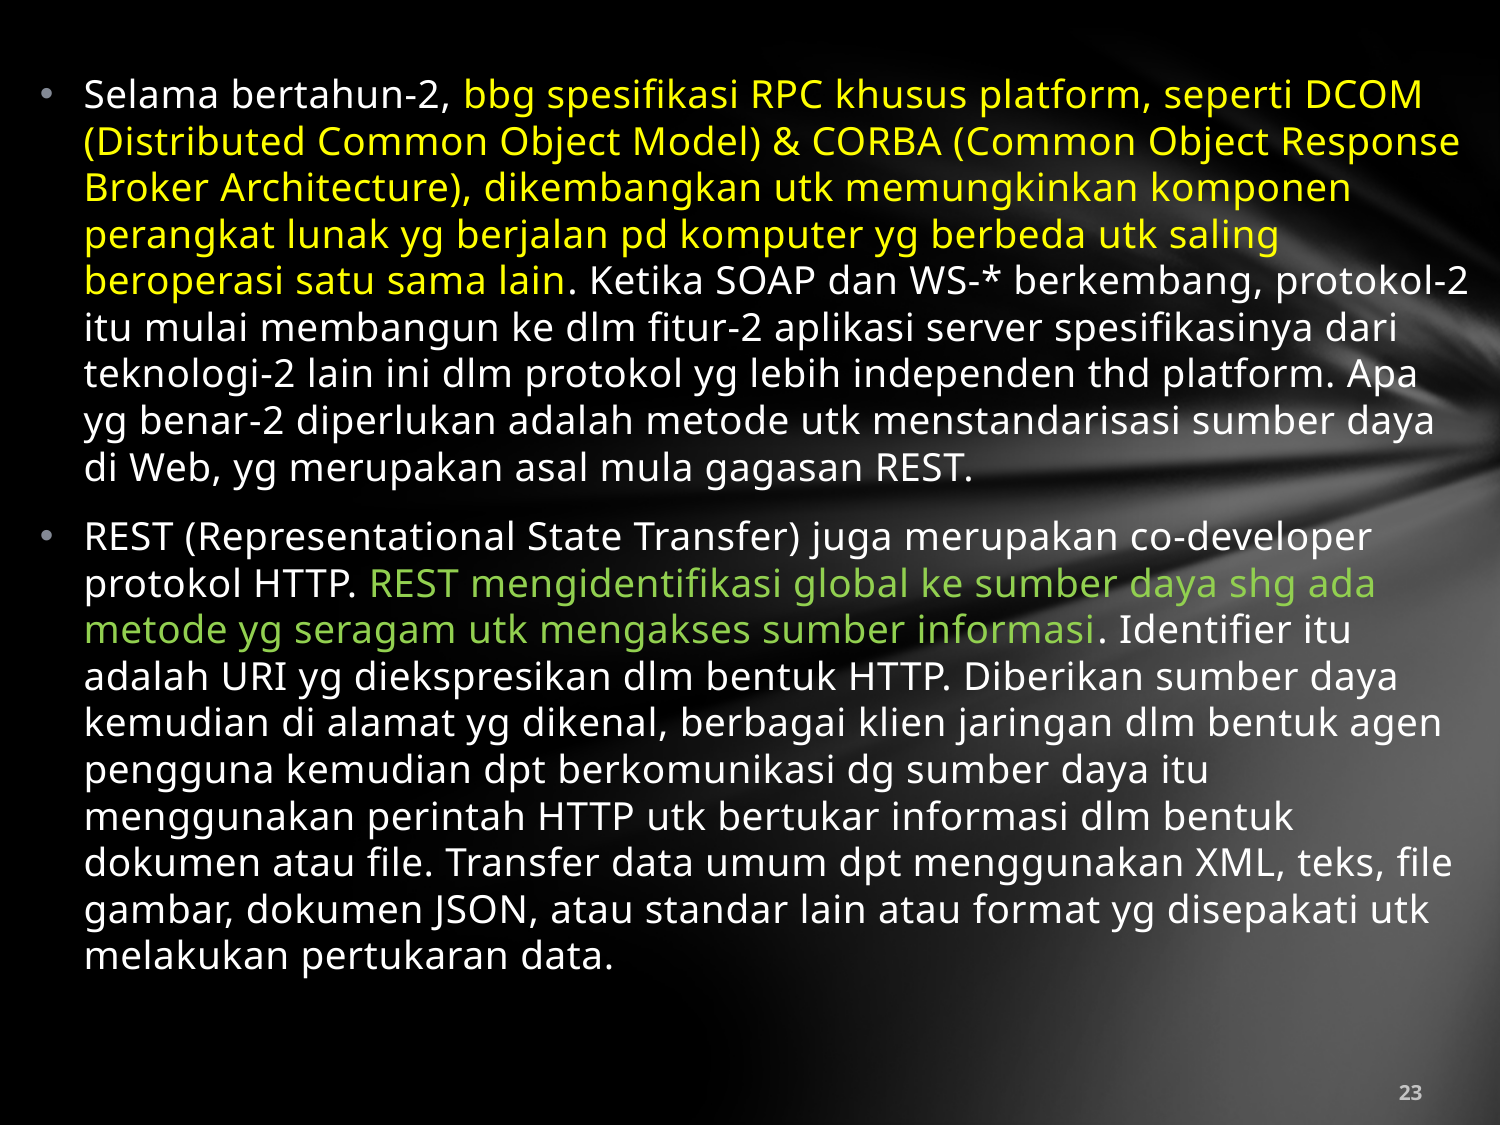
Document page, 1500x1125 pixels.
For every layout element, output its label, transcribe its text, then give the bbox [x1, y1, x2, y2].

list Selama bertahun-2, bbg spesifikasi RPC khusus platform, seperti DCOM (Distributed Common Object Model) & CORBA (Common Object Response Broker Architecture), dikembangkan utk memungkinkan komponen perangkat lunak yg berjalan pd komputer yg berbeda utk saling beroperasi satu sama lain. Ketika SOAP dan WS-* berkembang, protokol-2 itu mulai membangun ke dlm fitur-2 aplikasi server spesifikasinya dari teknologi-2 lain ini dlm protokol yg lebih independen thd platform. Apa yg benar-2 diperlukan adalah metode utk menstandarisasi sumber daya di Web, yg merupakan asal mula gagasan REST. REST (Representational State Transfer) juga merupakan co-developer protokol HTTP. REST mengidentifikasi global ke sumber daya shg ada metode yg seragam utk mengakses sumber informasi. Identifier itu adalah URI yg diekspresikan dlm bentuk HTTP. Diberikan sumber daya kemudian di alamat yg dikenal, berbagai klien jaringan dlm bentuk agen pengguna kemudian dpt berkomunikasi dg sumber daya itu menggunakan perintah HTTP utk bertukar informasi dlm bentuk dokumen atau file. Transfer data umum dpt menggunakan XML, teks, file gambar, dokumen JSON, atau standar lain atau format yg disepakati utk melakukan pertukaran data. [24, 62, 1488, 1011]
slide_number 23 [1293, 1073, 1438, 1115]
